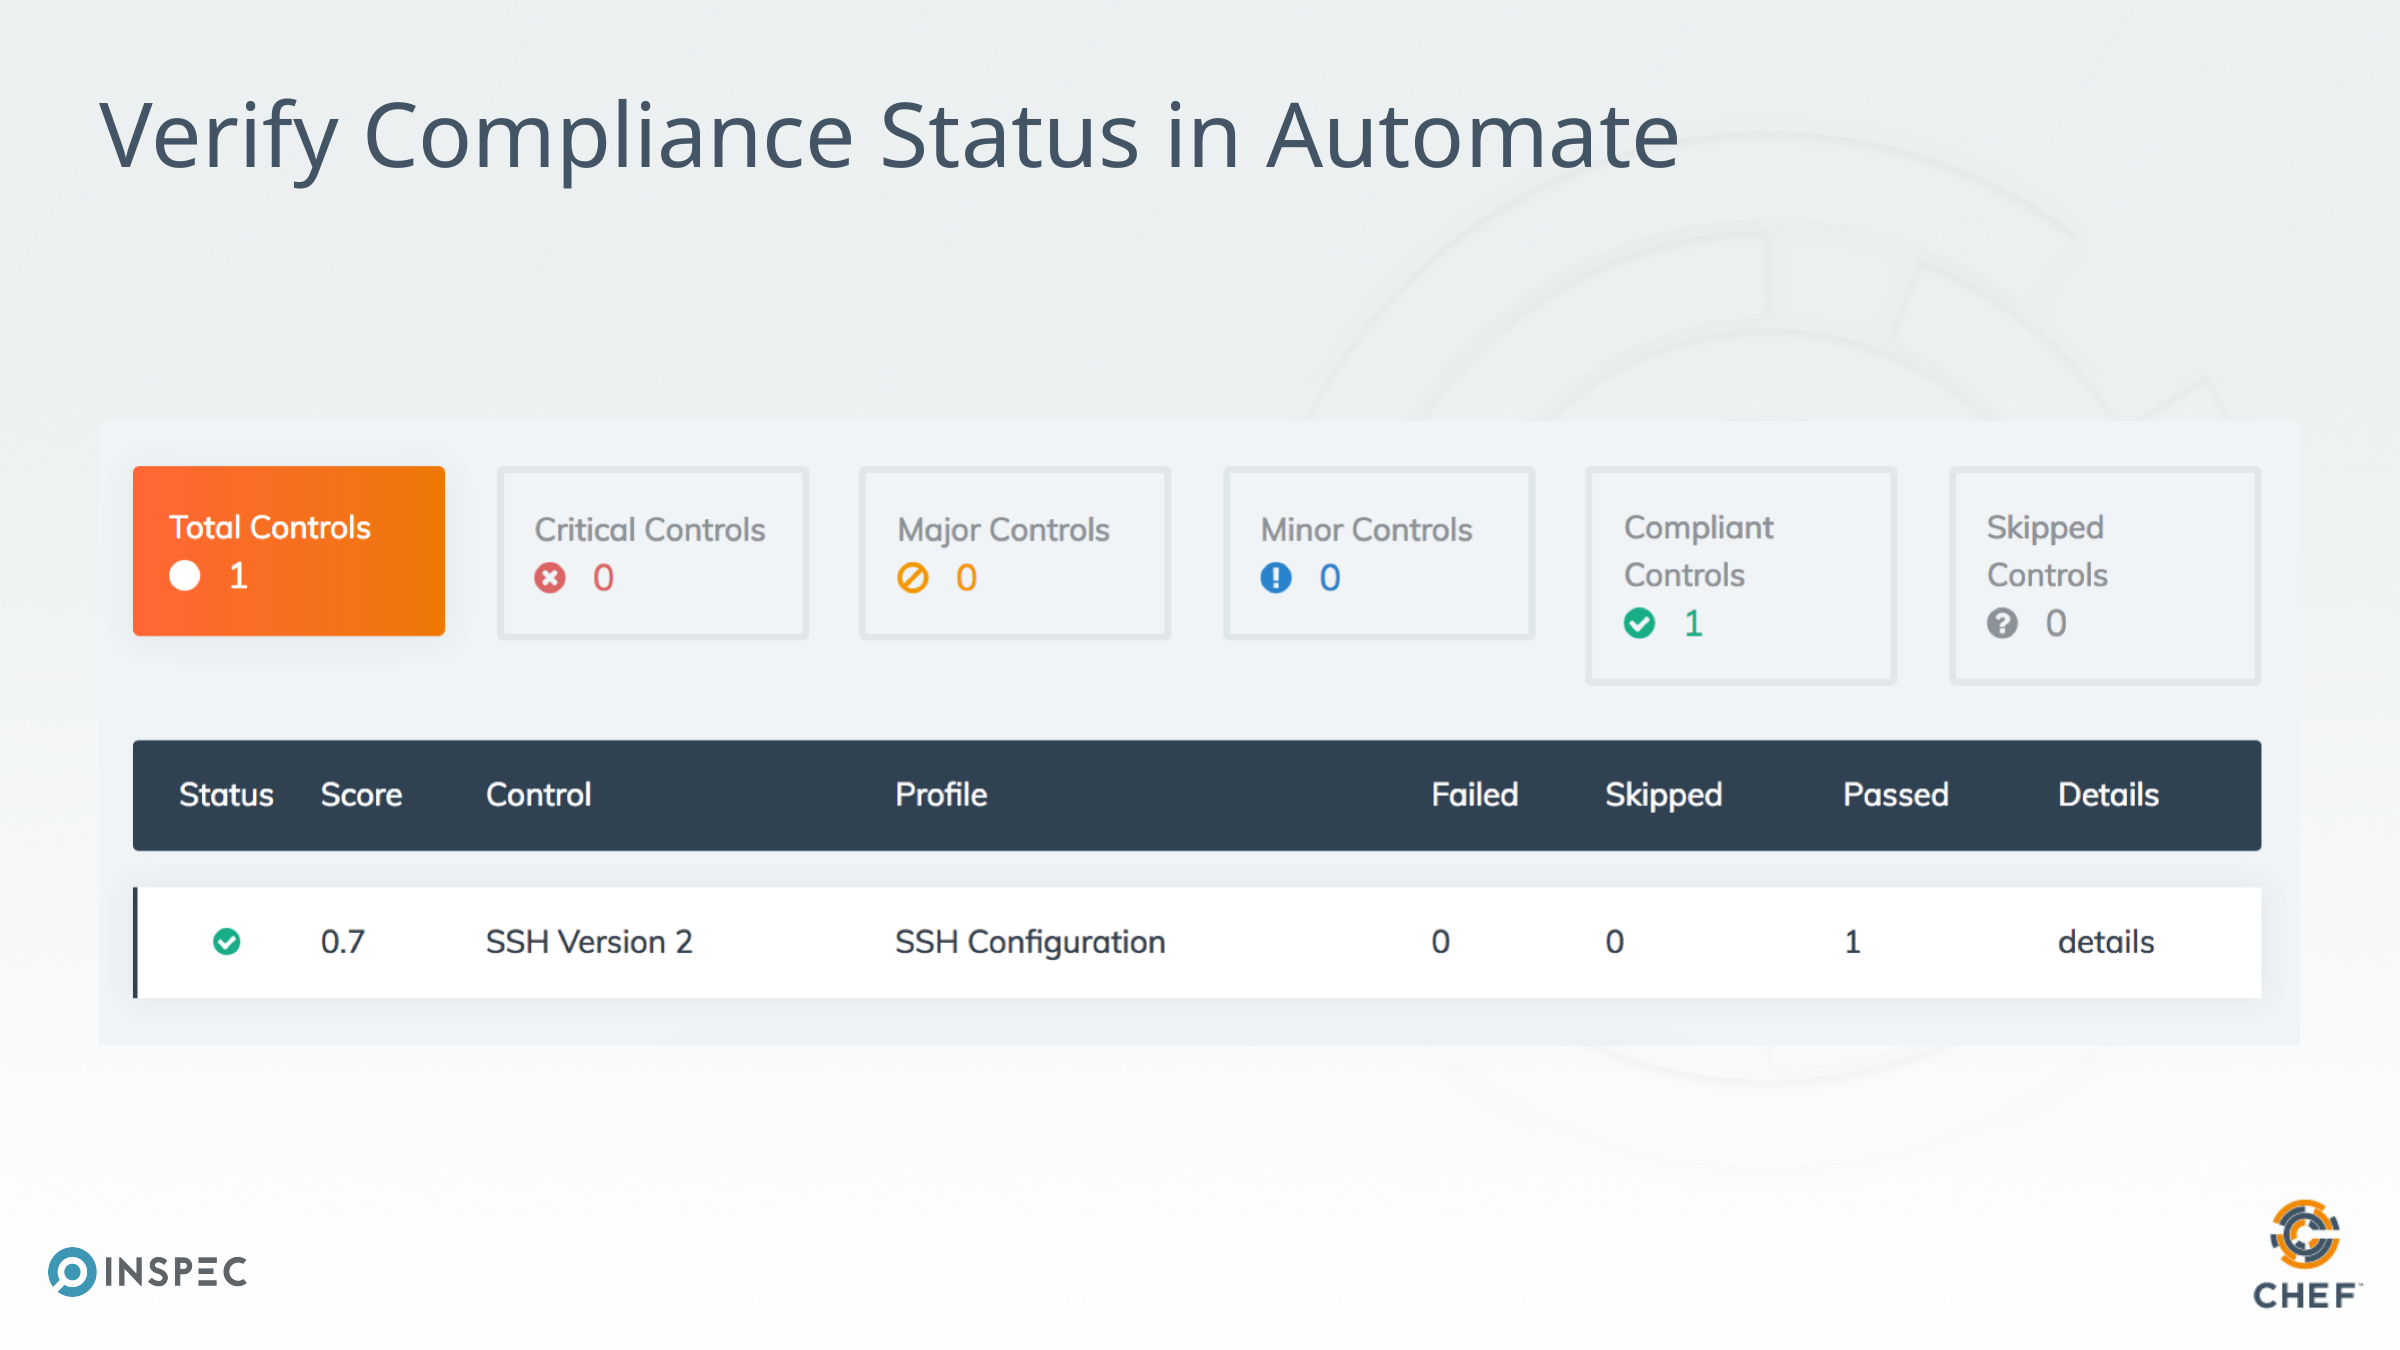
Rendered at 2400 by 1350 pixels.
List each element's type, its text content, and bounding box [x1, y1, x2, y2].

picture [0, 0, 2400, 1350]
title Verify Compliance Status in Automate [99, 90, 2300, 190]
